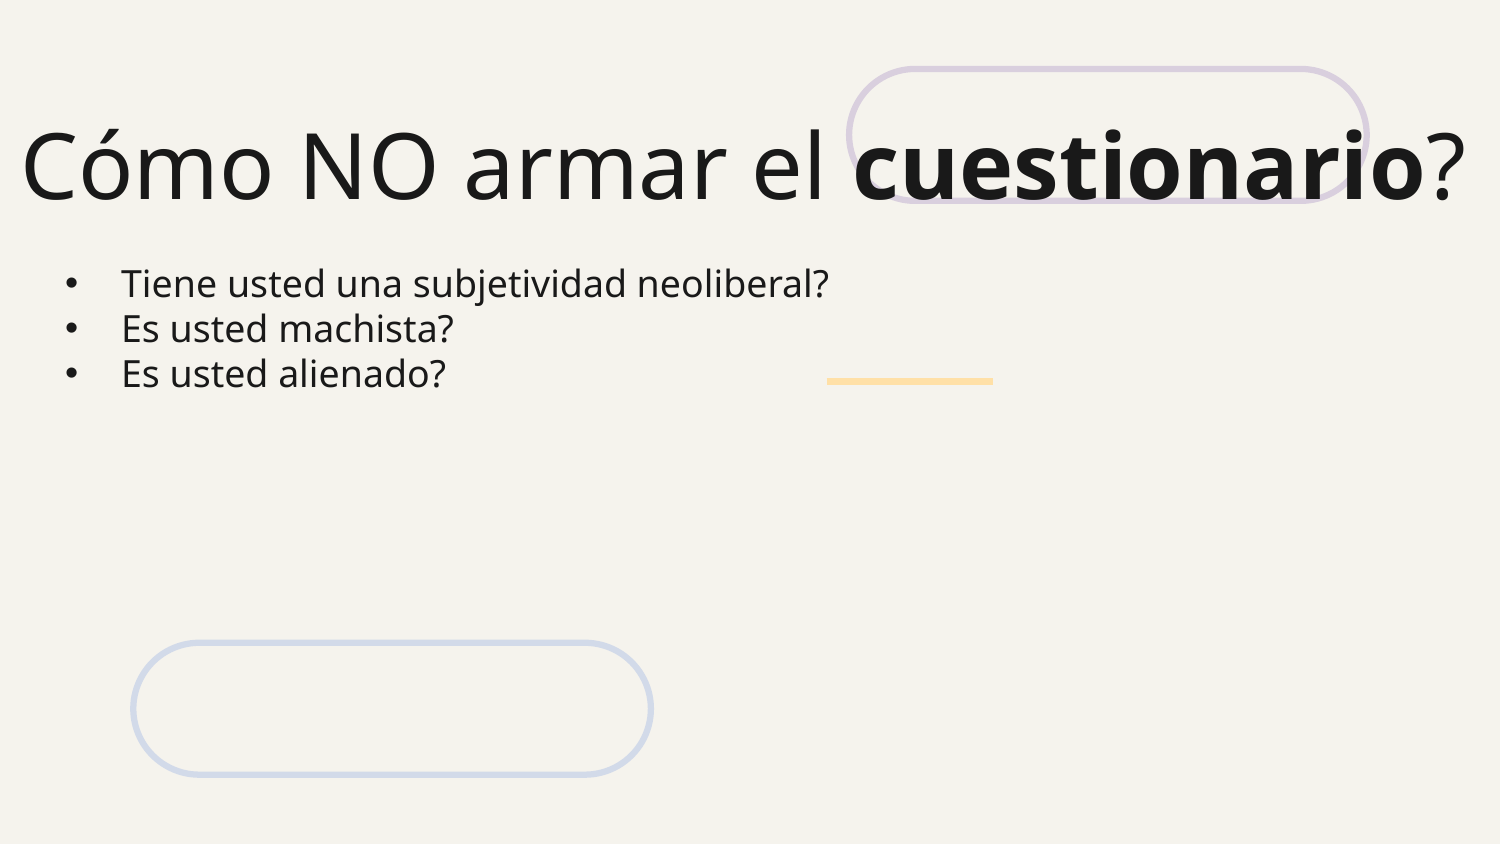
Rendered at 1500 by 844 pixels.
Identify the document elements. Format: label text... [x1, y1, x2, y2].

title Cómo NO armar el cuestionario? [0, 85, 1500, 234]
text_box Tiene usted una subjetividad neoliberal? Es usted machista? Es usted alienado? [49, 244, 1427, 678]
